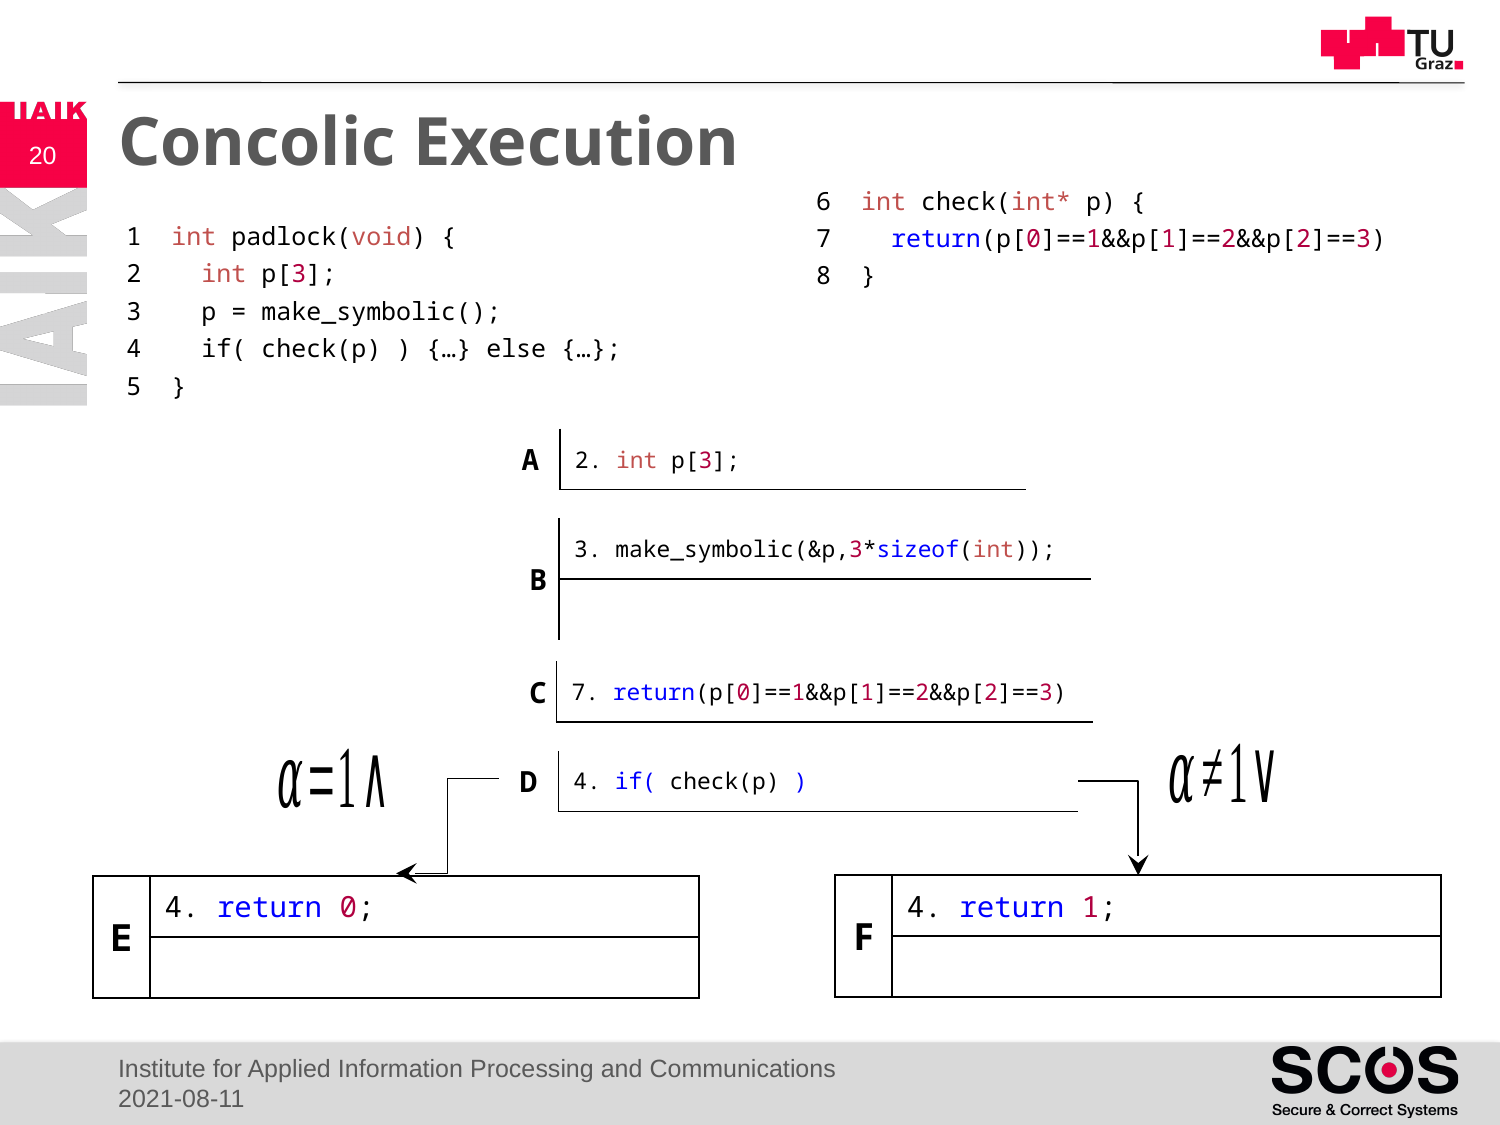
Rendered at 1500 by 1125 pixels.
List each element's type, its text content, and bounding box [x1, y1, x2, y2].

picture [1265, 1042, 1465, 1052]
footer Institute for Applied Information Processing and Communications [118, 1052, 1469, 1096]
picture [0, 1, 87, 406]
picture [1318, 13, 1466, 73]
table_header D [503, 751, 558, 812]
table_header 4. if( check(p) ) [559, 751, 1072, 811]
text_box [276, 729, 499, 874]
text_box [1077, 724, 1281, 873]
title Concolic Execution [118, 98, 1469, 185]
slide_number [118, 1096, 730, 1118]
table_header 2. int p[3]; [561, 429, 1026, 489]
table_header C [514, 661, 556, 722]
picture [1265, 1096, 1465, 1122]
slide_number 20 [1, 124, 84, 185]
table_header A [501, 429, 559, 490]
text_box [111, 177, 1420, 413]
table_header 7. return(p[0]==1&&p[1]==2&&p[2]==3) [557, 661, 1093, 721]
